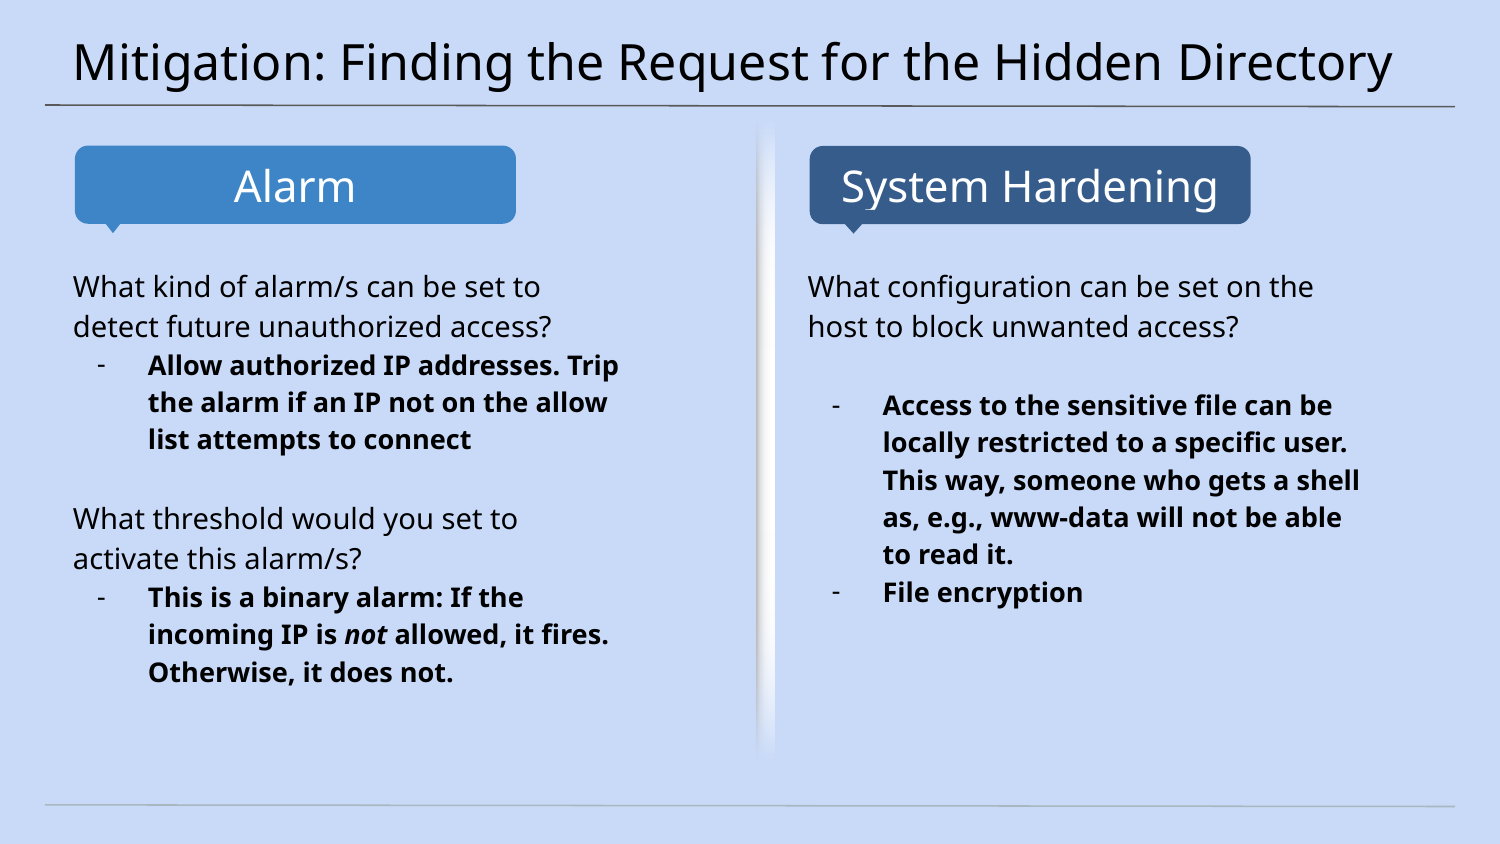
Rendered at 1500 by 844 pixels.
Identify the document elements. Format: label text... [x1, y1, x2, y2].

picture [703, 107, 839, 782]
title Mitigation: Finding the Request for the Hidden Directory [0, 0, 1500, 88]
text_box What kind of alarm/s can be set to detect future unauthorized access? Allow authorized IP addresses. Trip the alarm if an IP not on the allow list attempts to connect What threshold would you set to activate this alarm/s? This is a binary alarm: If the incoming IP is not allowed, it fires. Otherwise, it does not. [0, 262, 703, 805]
text_box What configuration can be set on the host to block unwanted access? Access to the sensitive file can be locally restricted to a specific user. This way, someone who gets a shell as, e.g., www-data will not be able to read it. File encryption [732, 263, 1438, 805]
